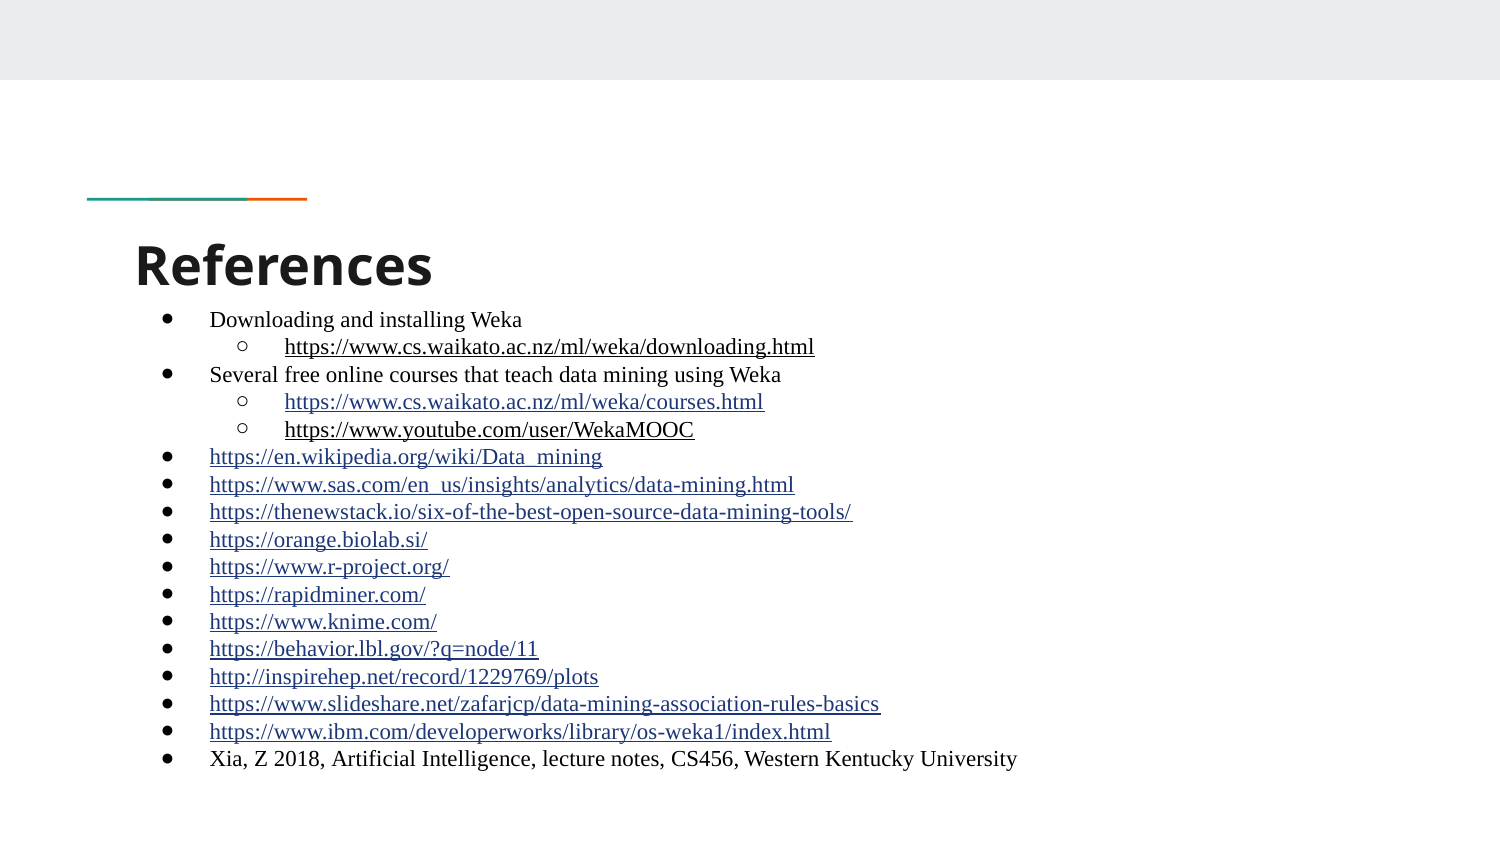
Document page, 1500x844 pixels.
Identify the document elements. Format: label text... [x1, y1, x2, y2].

list Downloading and installing Weka https://www.cs.waikato.ac.nz/ml/weka/downloading.html Several free online courses that teach data mining using Weka https://www.cs.waikato.ac.nz/ml/weka/courses.html https://www.youtube.com/user/WekaMOOC https://en.wikipedia.org/wiki/Data_mining https://www.sas.com/en_us/insights/analytics/data-mining.html https://thenewstack.io/six-of-the-best-open-source-data-mining-tools/ https://orange.biolab.si/ https://www.r-project.org/ https://rapidminer.com/ https://www.knime.com/ https://behavior.lbl.gov/?q=node/11 http://inspirehep.net/record/1229769/plots https://www.slideshare.net/zafarjcp/data-mining-association-rules-basics https://www.ibm.com/developerworks/library/os-weka1/index.html Xia, Z 2018, Artificial Intelligence, lecture notes, CS456, Western Kentucky University [119, 289, 1381, 661]
title References [119, 216, 1381, 289]
